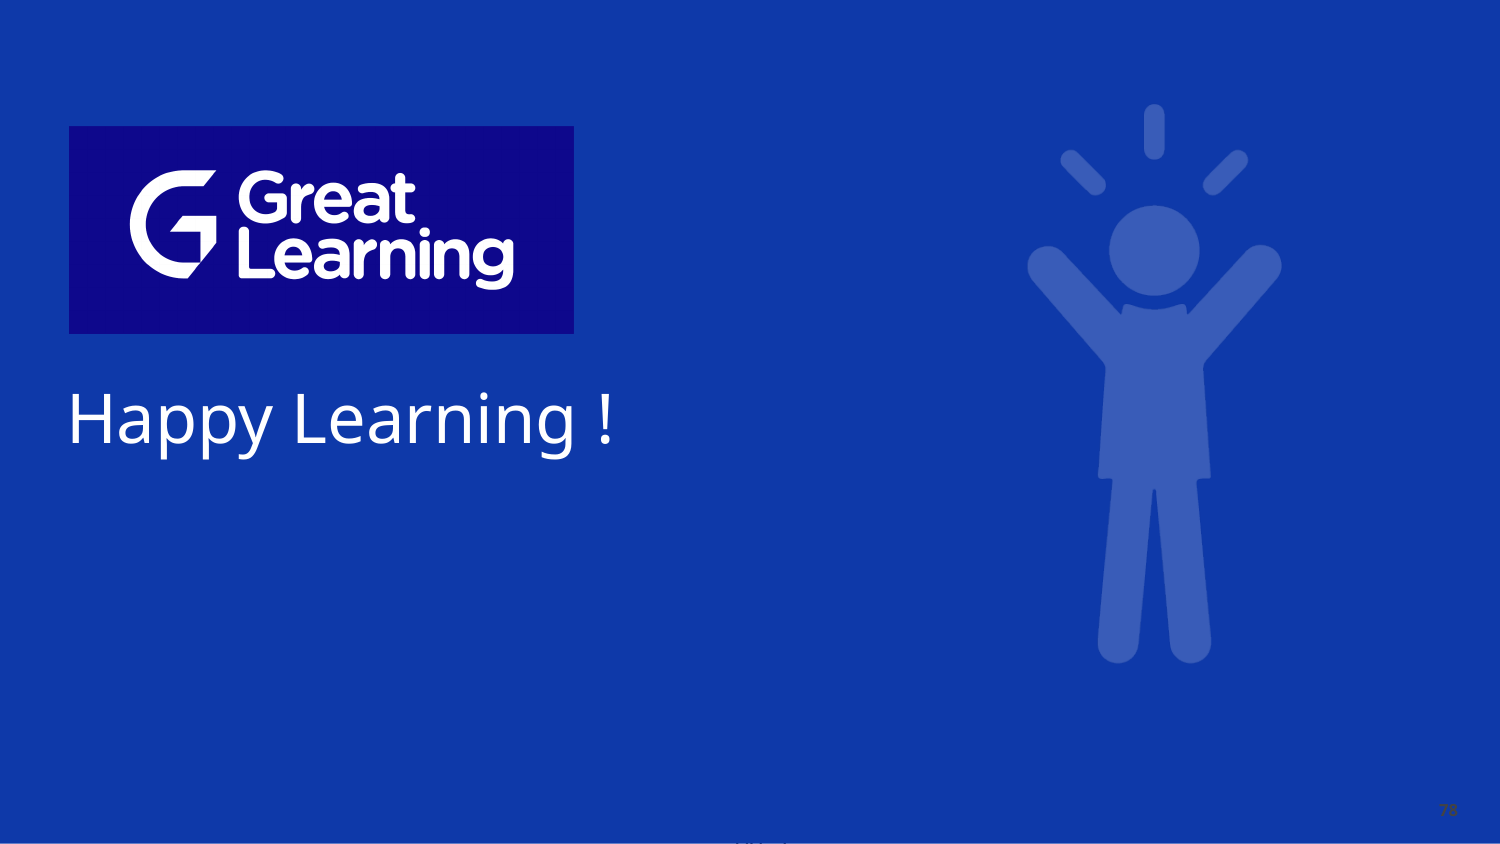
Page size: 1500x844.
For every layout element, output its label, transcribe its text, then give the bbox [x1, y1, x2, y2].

picture [69, 126, 574, 334]
slide_number 78 [1403, 779, 1494, 844]
picture [992, 84, 1337, 692]
